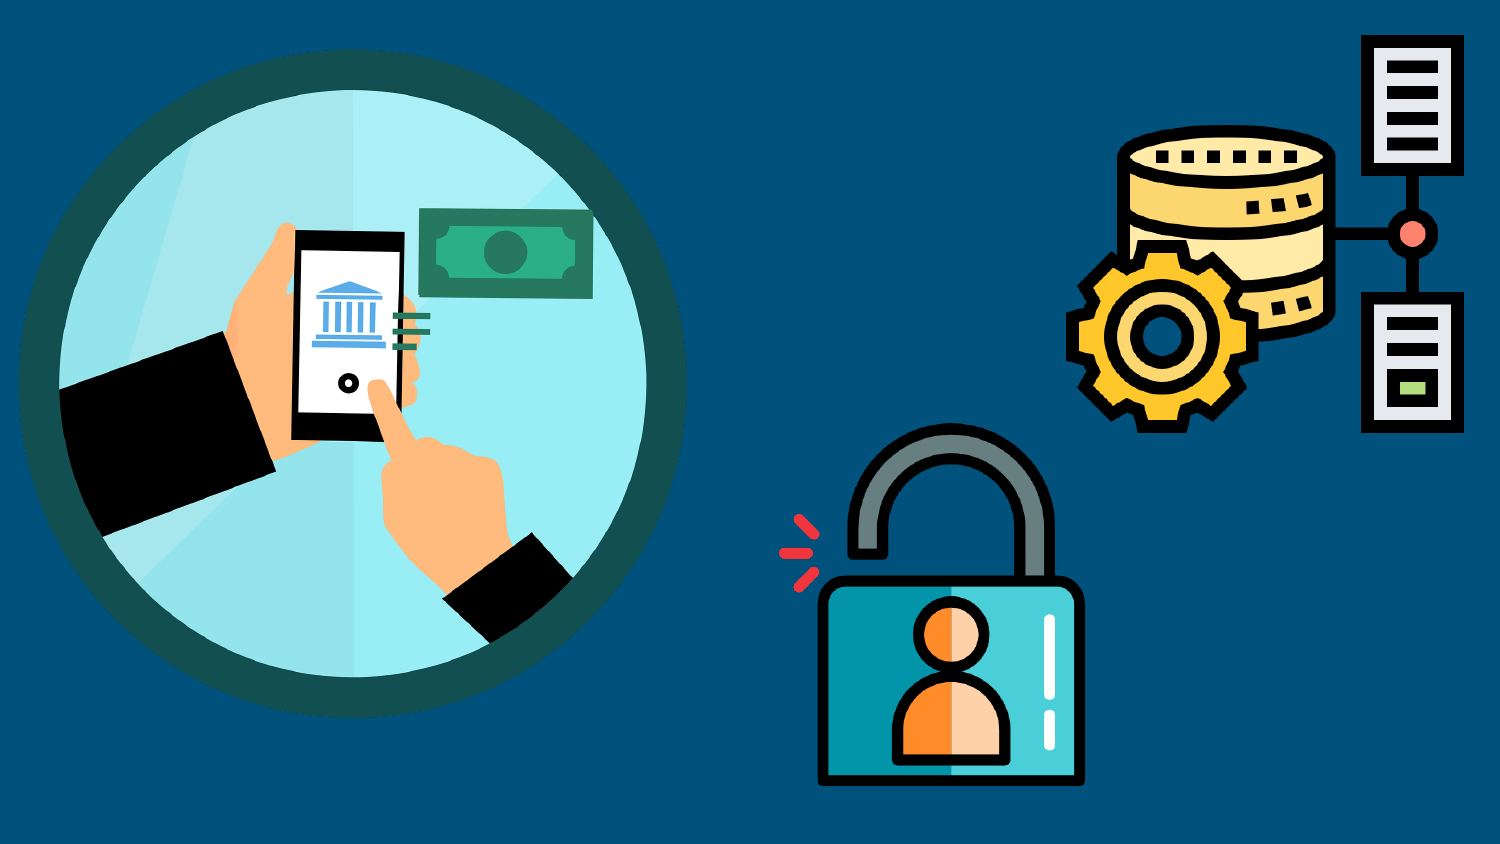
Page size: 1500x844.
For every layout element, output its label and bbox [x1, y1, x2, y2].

picture [780, 548, 813, 559]
picture [19, 50, 686, 717]
picture [794, 567, 819, 592]
picture [1067, 36, 1463, 432]
picture [818, 424, 1085, 785]
picture [794, 515, 819, 539]
